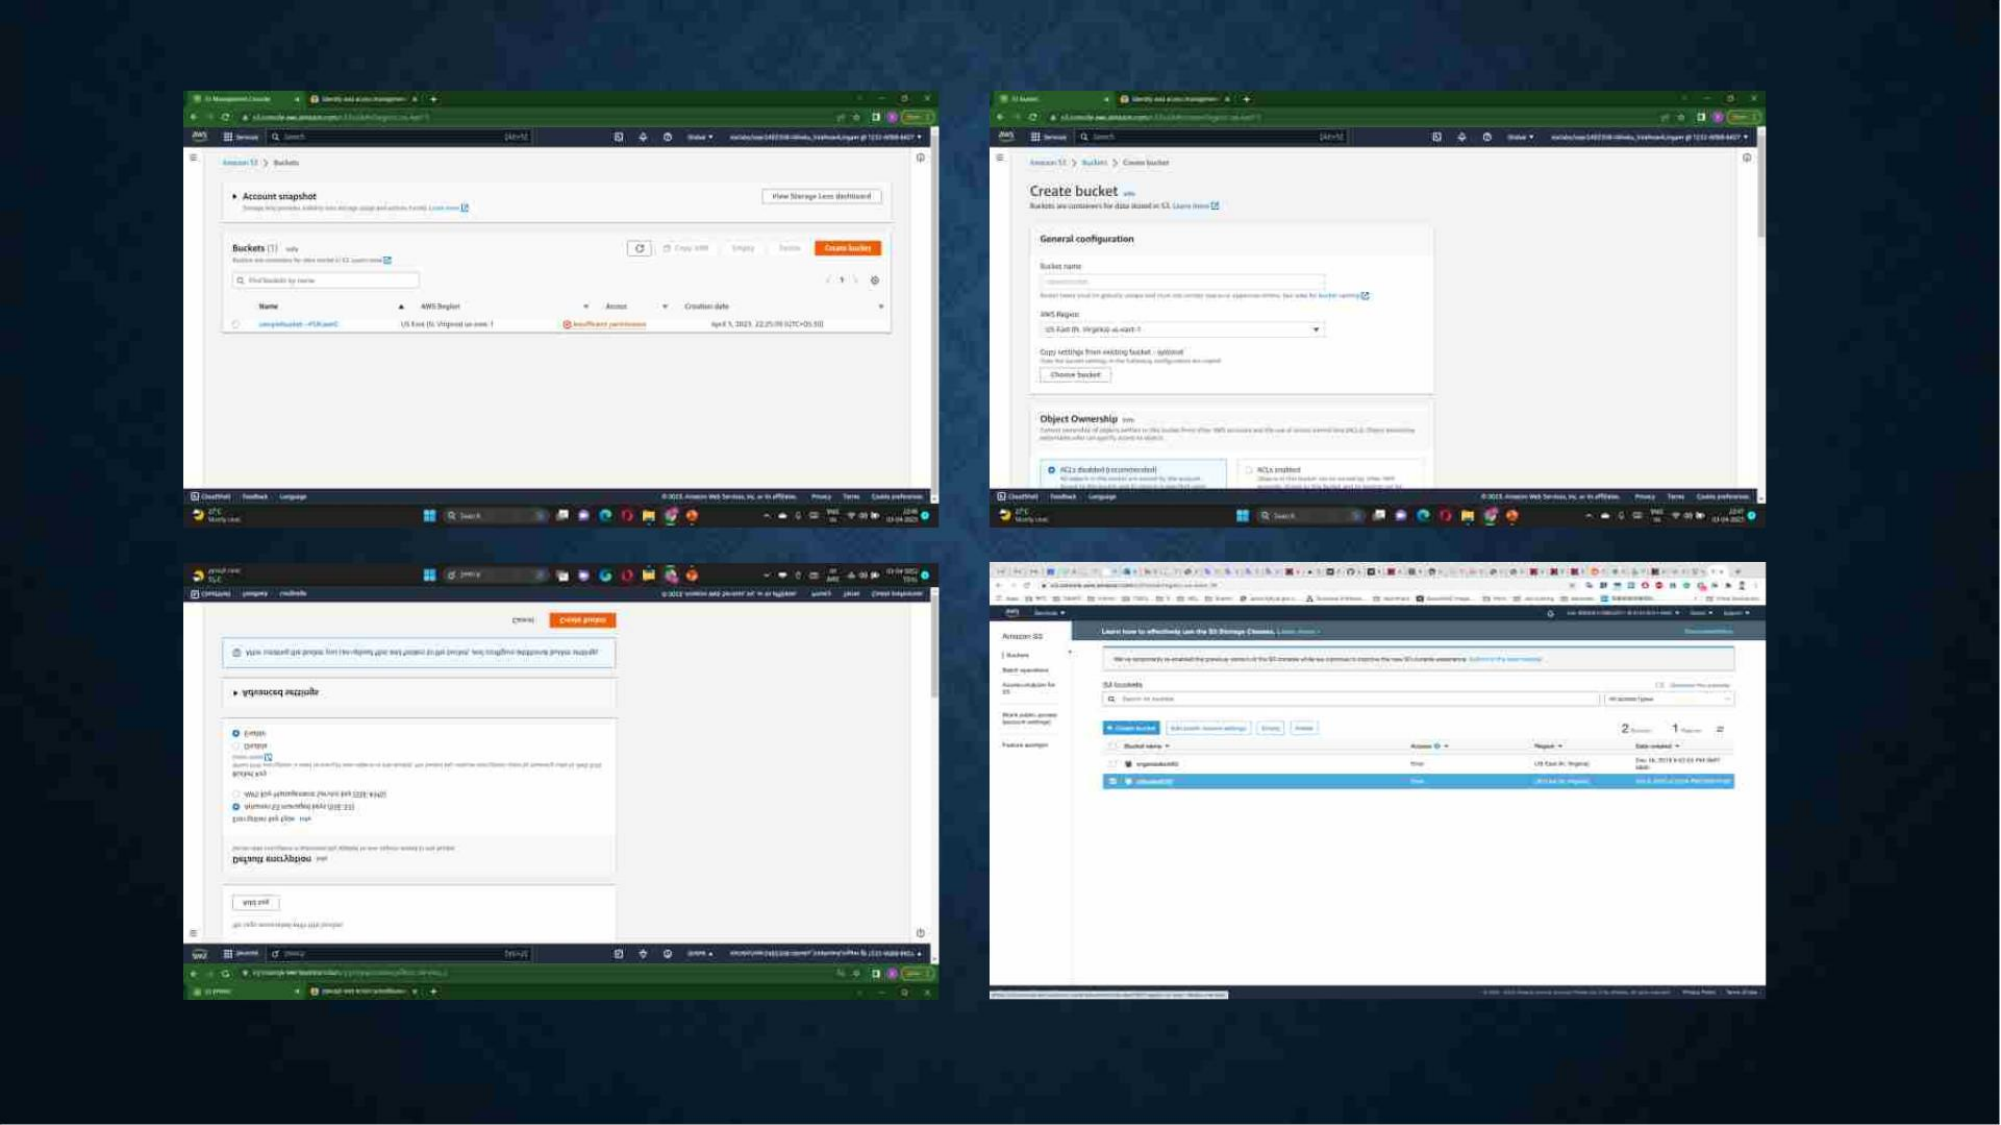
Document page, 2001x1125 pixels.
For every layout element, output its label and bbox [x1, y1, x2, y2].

text_box [0, 0, 2000, 1125]
